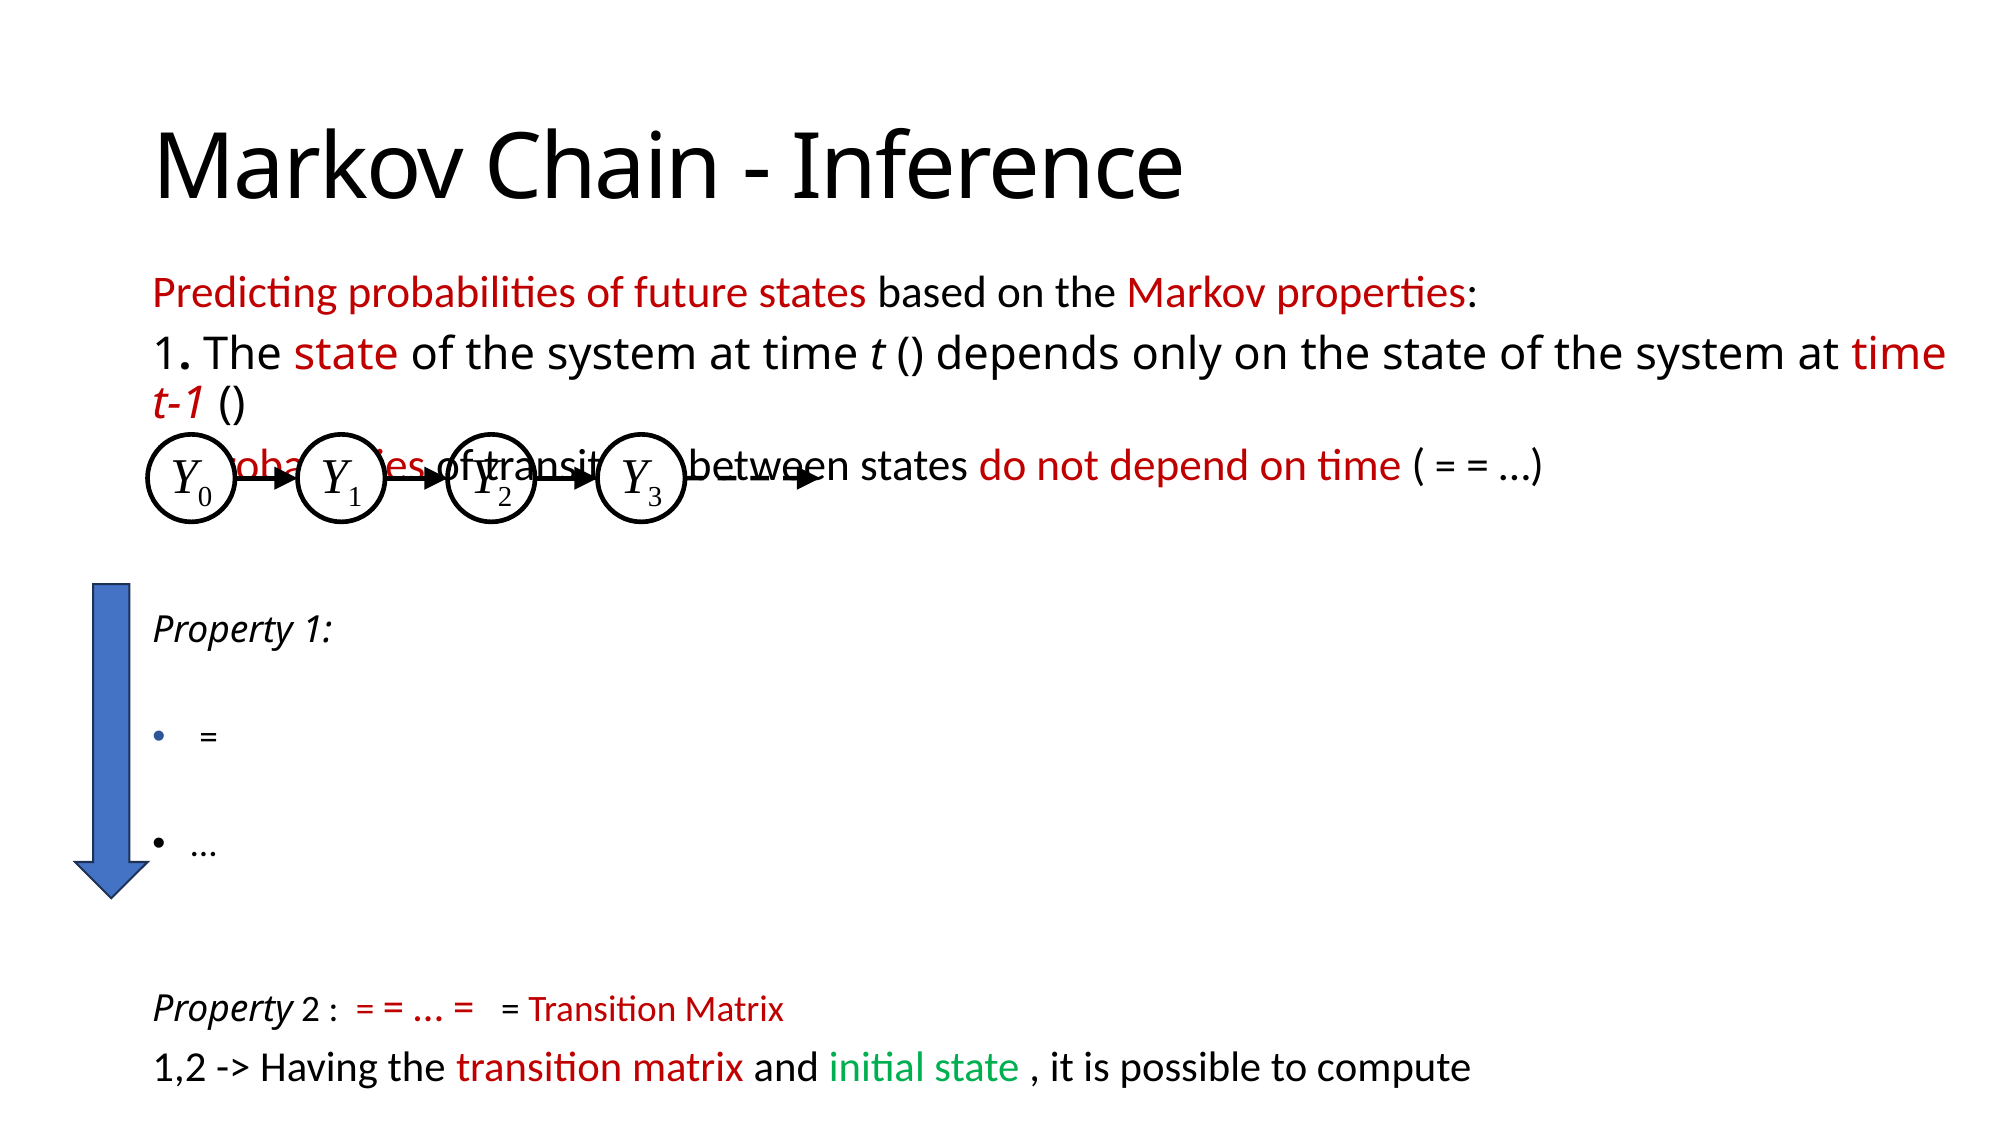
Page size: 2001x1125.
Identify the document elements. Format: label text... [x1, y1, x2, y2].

title Markov Chain - Inference [137, 59, 1863, 278]
text_box [72, 583, 151, 900]
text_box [147, 434, 821, 522]
